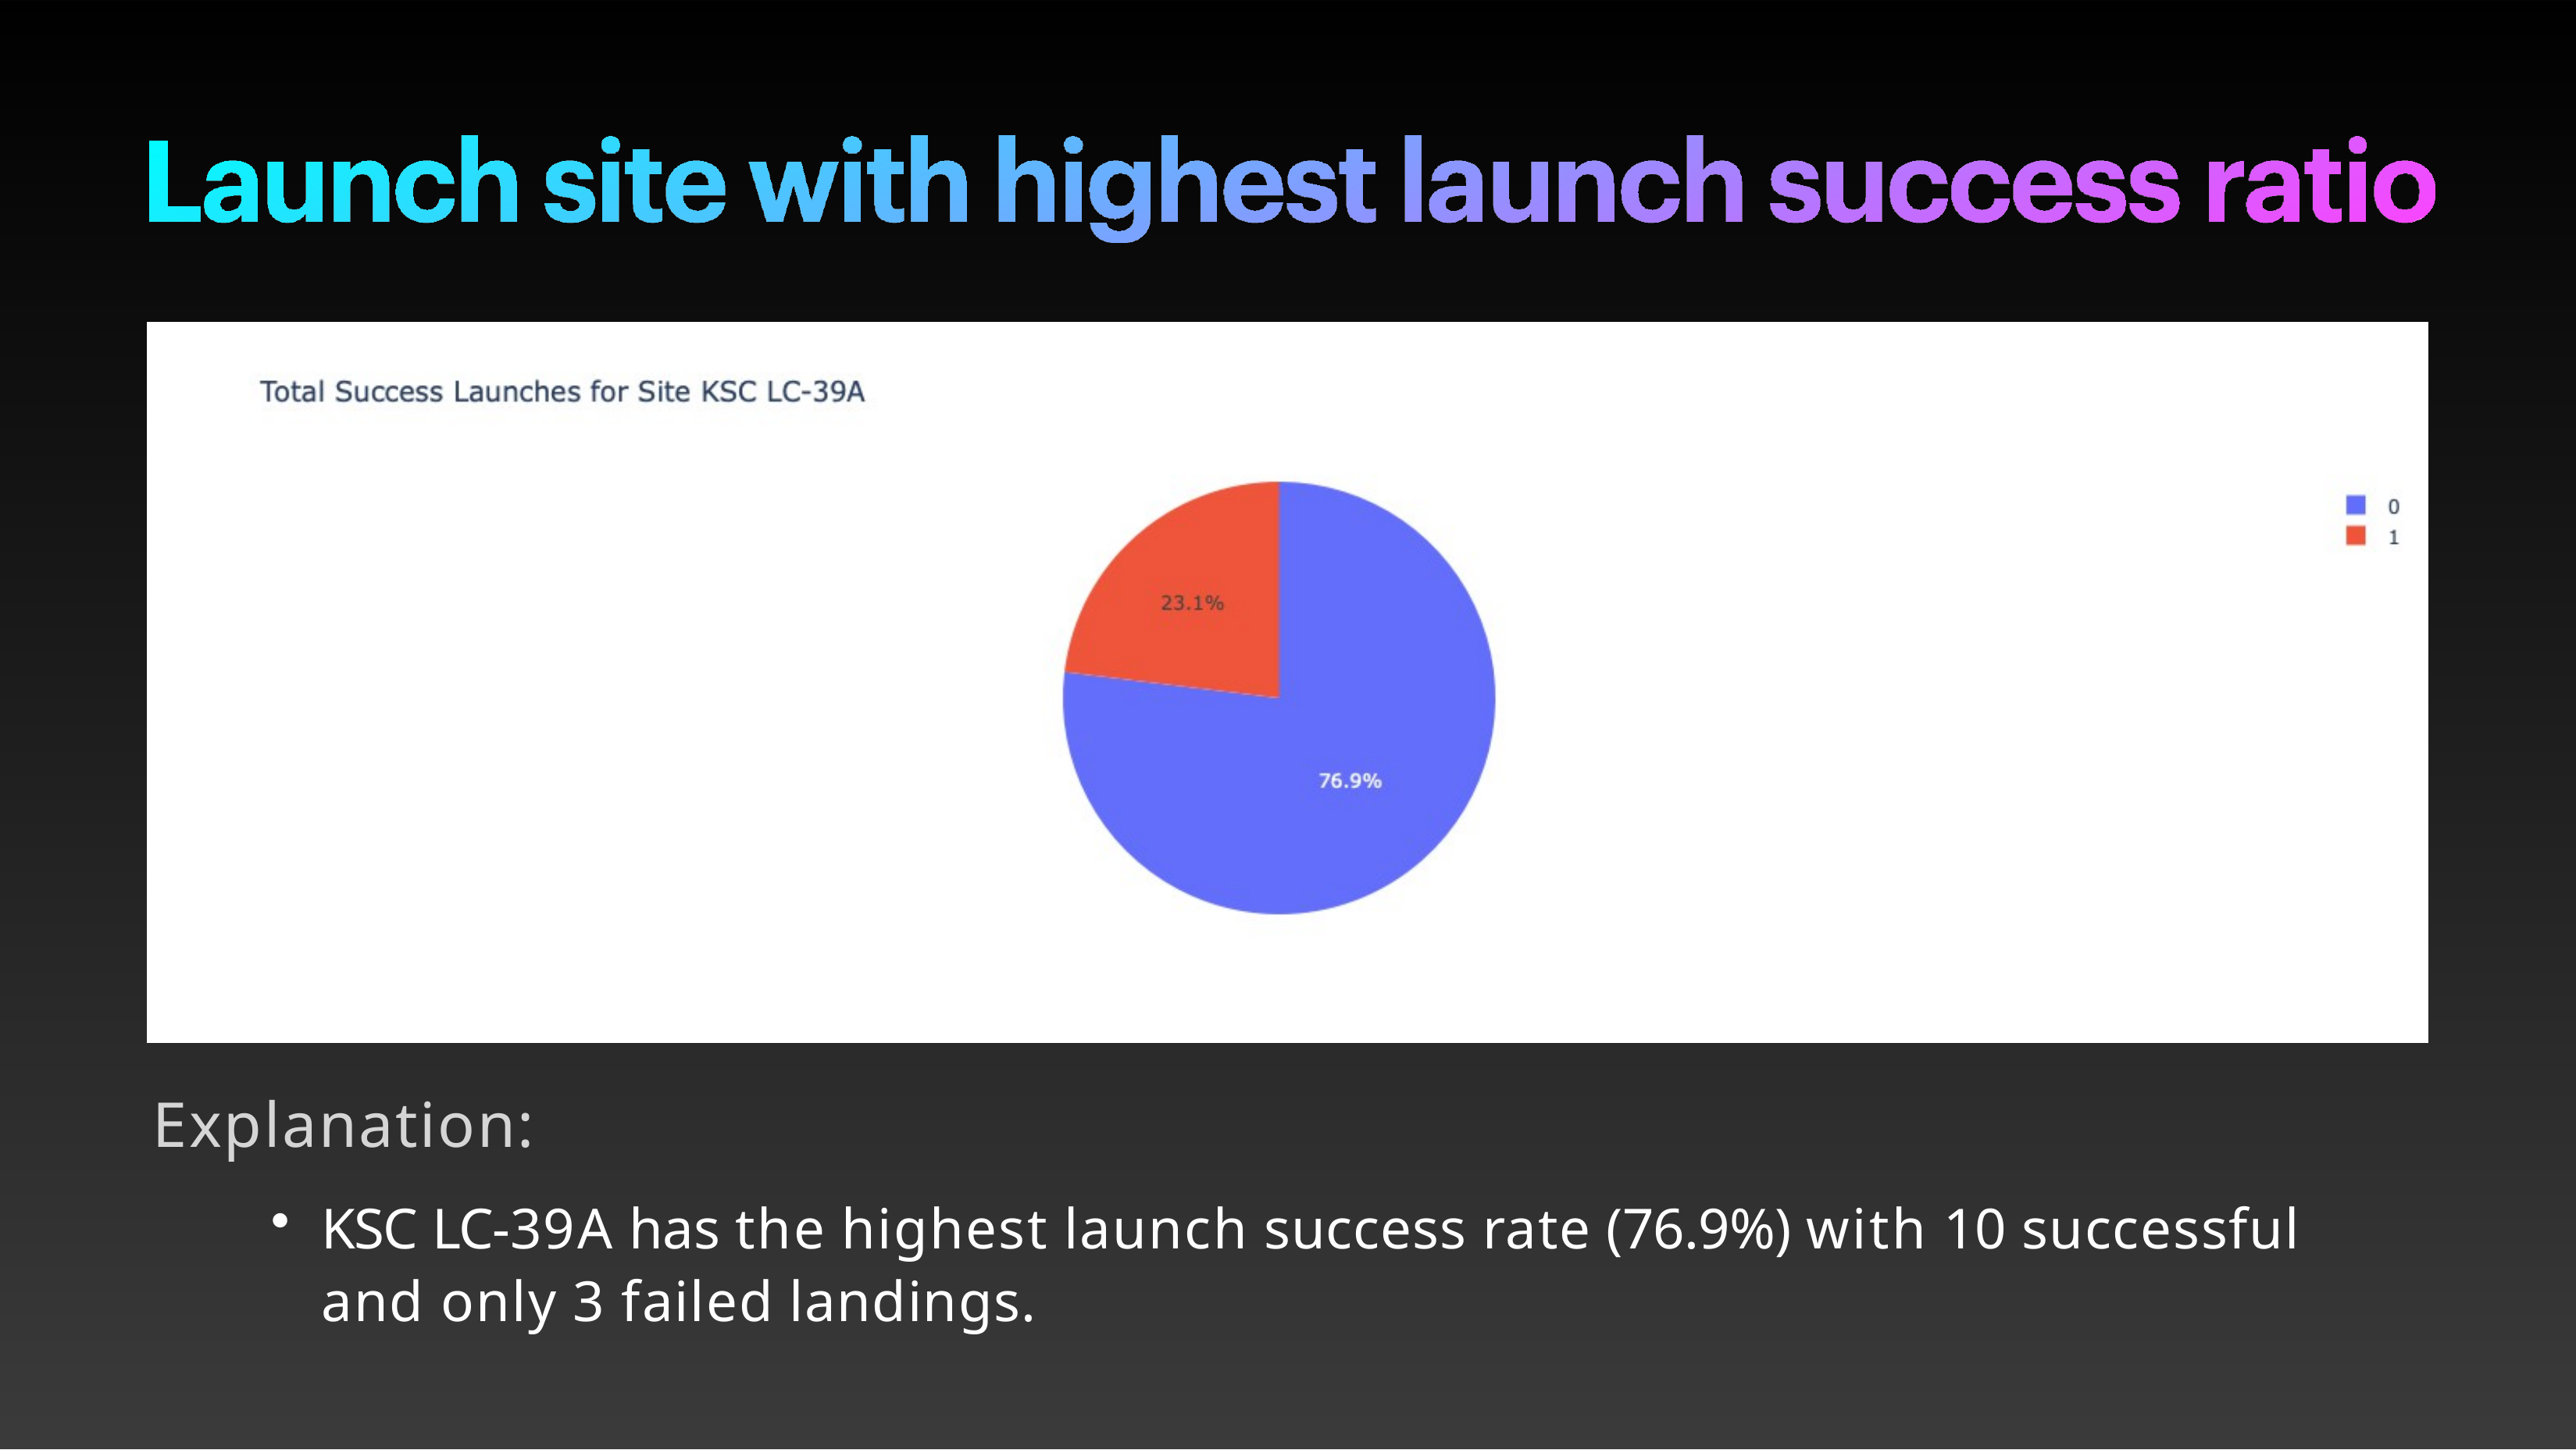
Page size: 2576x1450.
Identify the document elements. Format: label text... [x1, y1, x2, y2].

text_box Explanation: KSC LC-39A has the highest launch success rate (76.9%) with 10 successful and only 3 failed landings. [151, 1052, 2380, 1333]
picture [0, 0, 2576, 1449]
